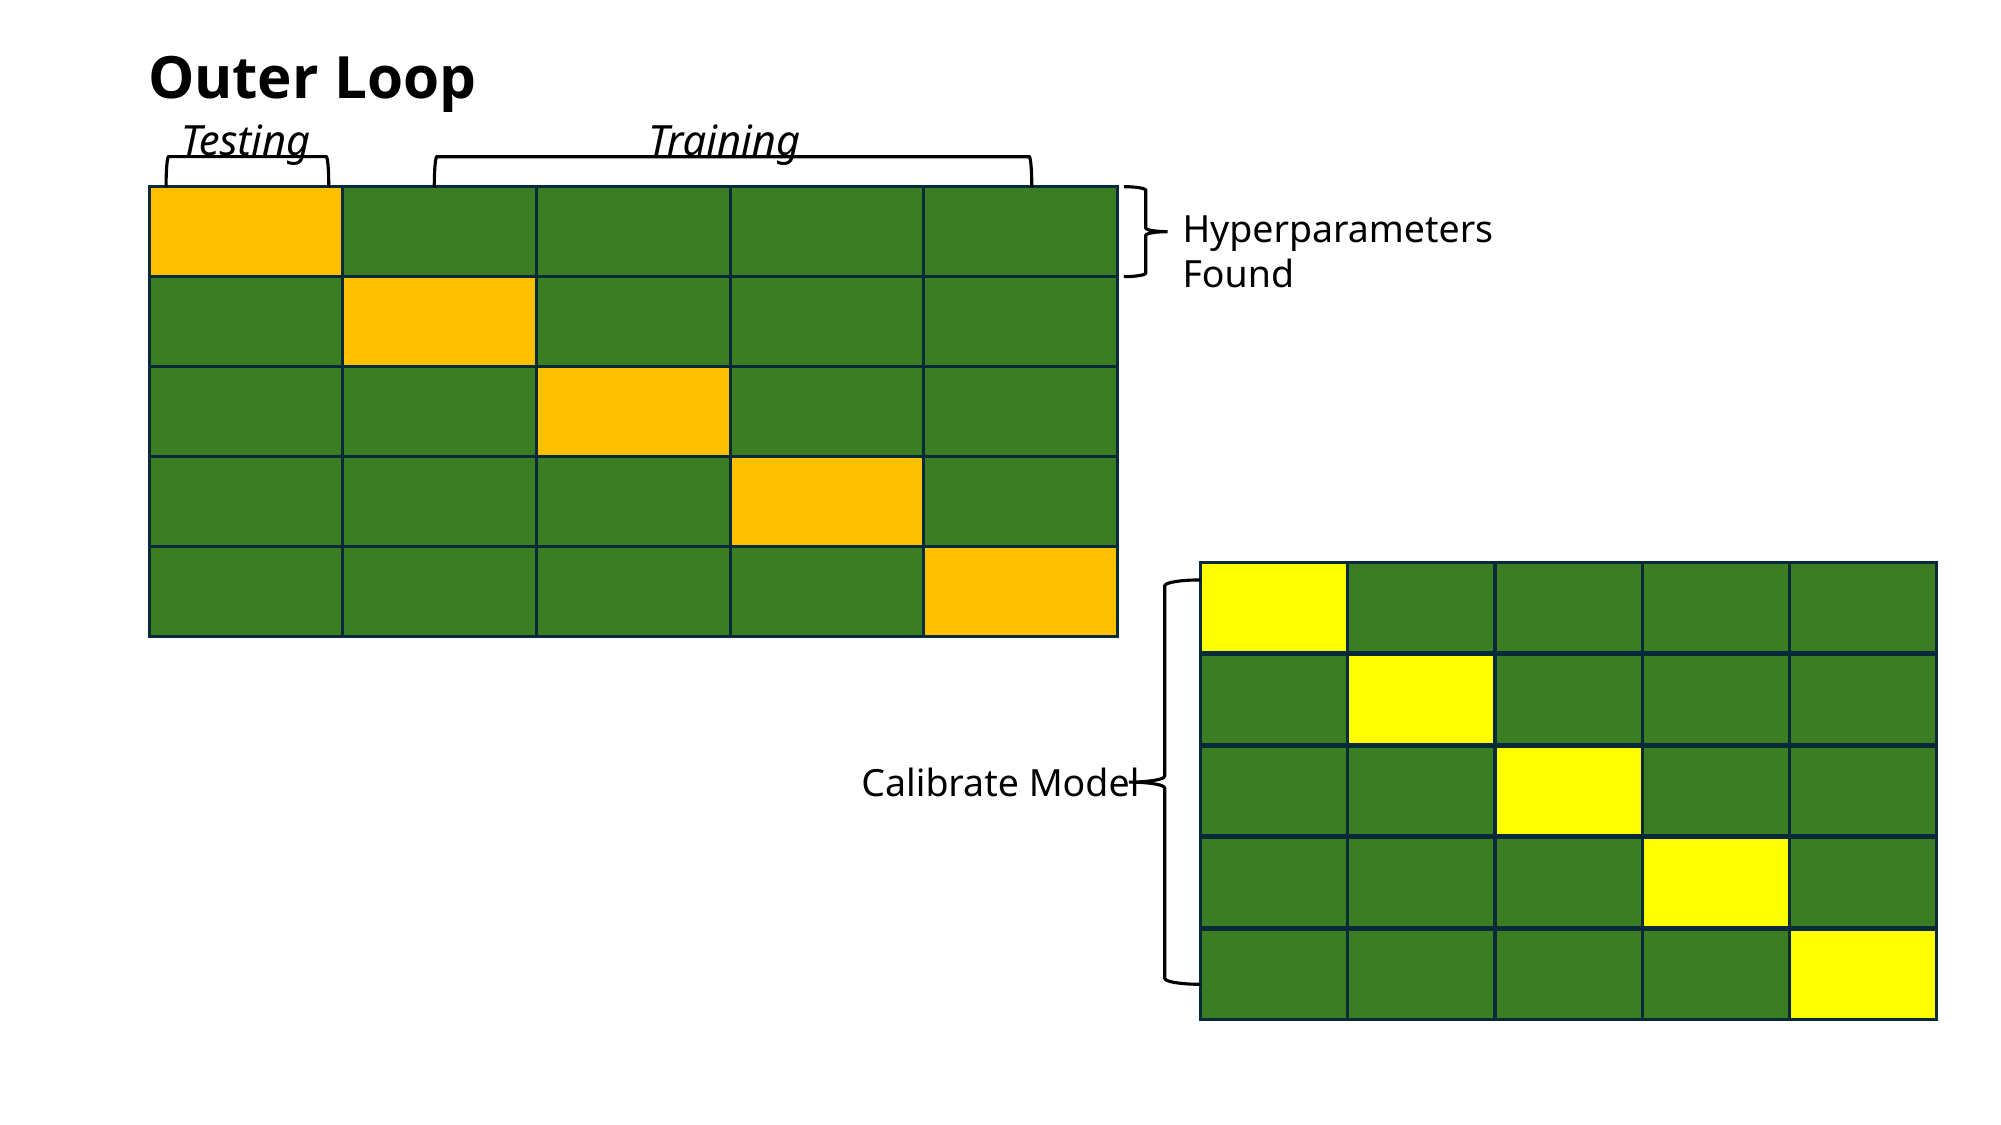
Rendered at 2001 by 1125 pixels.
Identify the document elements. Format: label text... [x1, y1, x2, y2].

text_box [1199, 561, 1346, 653]
text_box [535, 188, 729, 275]
text_box [1493, 928, 1641, 1021]
text_box [535, 365, 729, 455]
text_box [1493, 836, 1641, 928]
text_box Outer Loop [133, 32, 878, 118]
text_box [729, 275, 922, 365]
text_box [1788, 653, 1938, 744]
text_box [1346, 561, 1493, 653]
text_box [1641, 653, 1788, 744]
text_box [535, 455, 729, 545]
text_box [922, 365, 1119, 455]
text_box [1493, 561, 1641, 653]
text_box [1493, 744, 1641, 836]
text_box [148, 365, 341, 455]
text_box [1346, 836, 1493, 928]
text_box [1788, 744, 1938, 836]
text_box [1346, 653, 1493, 744]
text_box [1788, 561, 1938, 653]
text_box [535, 275, 729, 365]
text_box [1641, 561, 1788, 653]
text_box [148, 455, 341, 545]
text_box [1346, 744, 1493, 836]
text_box [922, 185, 1119, 275]
text_box [1163, 578, 1201, 751]
text_box [1201, 653, 1346, 744]
text_box [922, 545, 1119, 638]
text_box Training [633, 118, 842, 171]
text_box [922, 275, 1119, 365]
text_box [341, 185, 535, 275]
text_box [432, 155, 1034, 188]
text_box [148, 545, 341, 638]
text_box [1788, 928, 1938, 1021]
text_box [1163, 812, 1201, 986]
text_box [1493, 653, 1641, 744]
text_box [341, 545, 535, 638]
text_box [1788, 836, 1938, 928]
text_box [1201, 836, 1346, 928]
text_box [1641, 744, 1788, 836]
text_box [729, 188, 922, 275]
text_box [1641, 836, 1788, 928]
text_box Testing [166, 118, 374, 171]
text_box [1199, 928, 1346, 1021]
text_box [148, 185, 341, 275]
text_box Calibrate Model [846, 751, 1272, 812]
text_box [729, 455, 922, 545]
text_box [341, 455, 535, 545]
text_box [341, 365, 535, 455]
text_box [1201, 744, 1346, 836]
text_box [148, 275, 341, 365]
text_box [164, 159, 331, 187]
text_box [1641, 928, 1788, 1021]
text_box Hyperparameters Found [1167, 197, 1593, 302]
text_box [535, 545, 729, 638]
text_box [729, 365, 922, 455]
text_box [1346, 928, 1493, 1021]
text_box [922, 455, 1119, 545]
text_box [729, 545, 922, 638]
text_box [1123, 185, 1167, 279]
text_box [341, 275, 535, 365]
